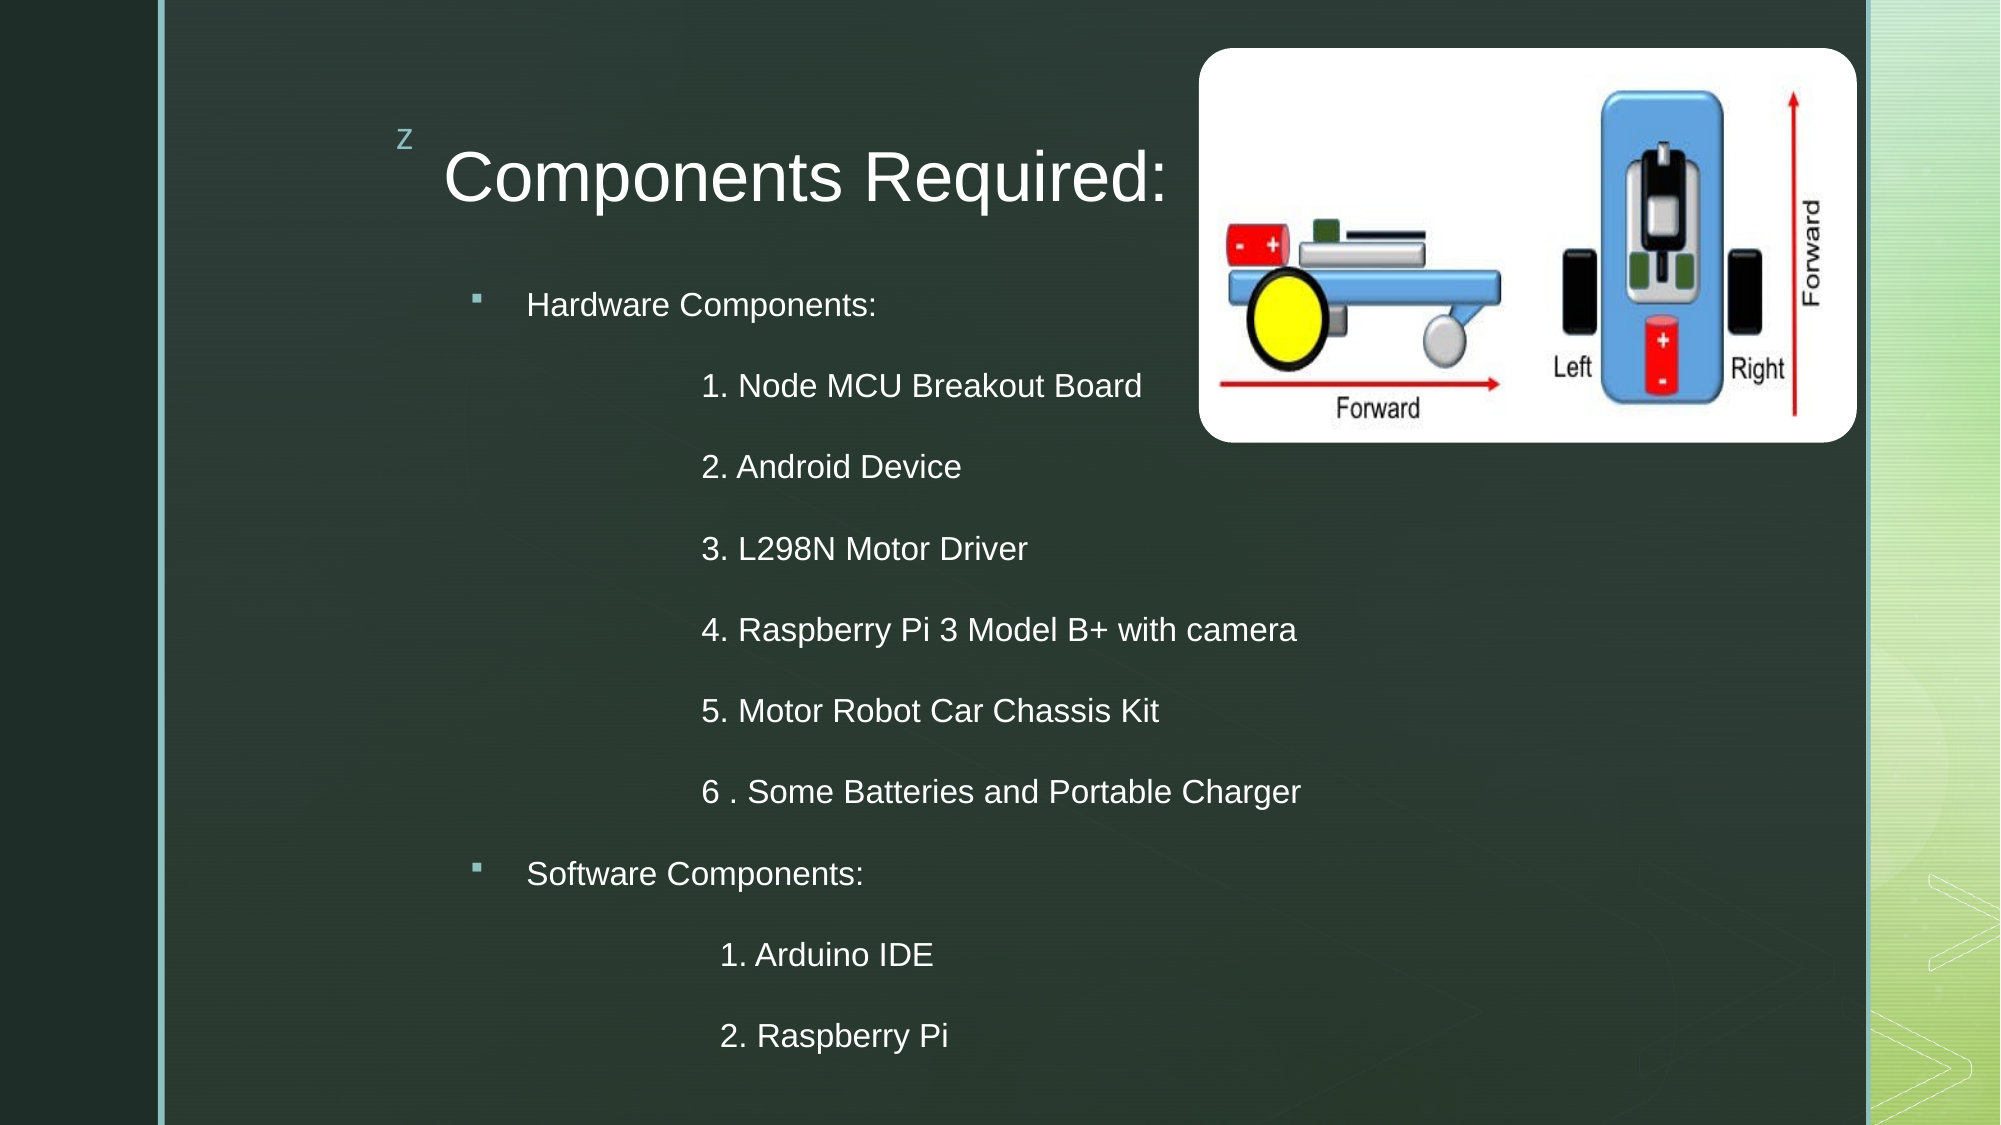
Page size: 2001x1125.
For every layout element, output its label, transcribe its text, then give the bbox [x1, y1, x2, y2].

picture [1198, 47, 1858, 443]
list Hardware Components: 1. Node MCU Breakout Board 2. Android Device 3. L298N Motor Driver 4. Raspberry Pi 3 Model B+ with camera 5. Motor Robot Car Chassis Kit 6 . Some Batteries and Portable Charger Software Components: 1. Arduino IDE 2. Raspberry Pi [454, 336, 1734, 993]
title Components Required: [428, 132, 1198, 310]
picture [1871, 0, 2001, 1125]
